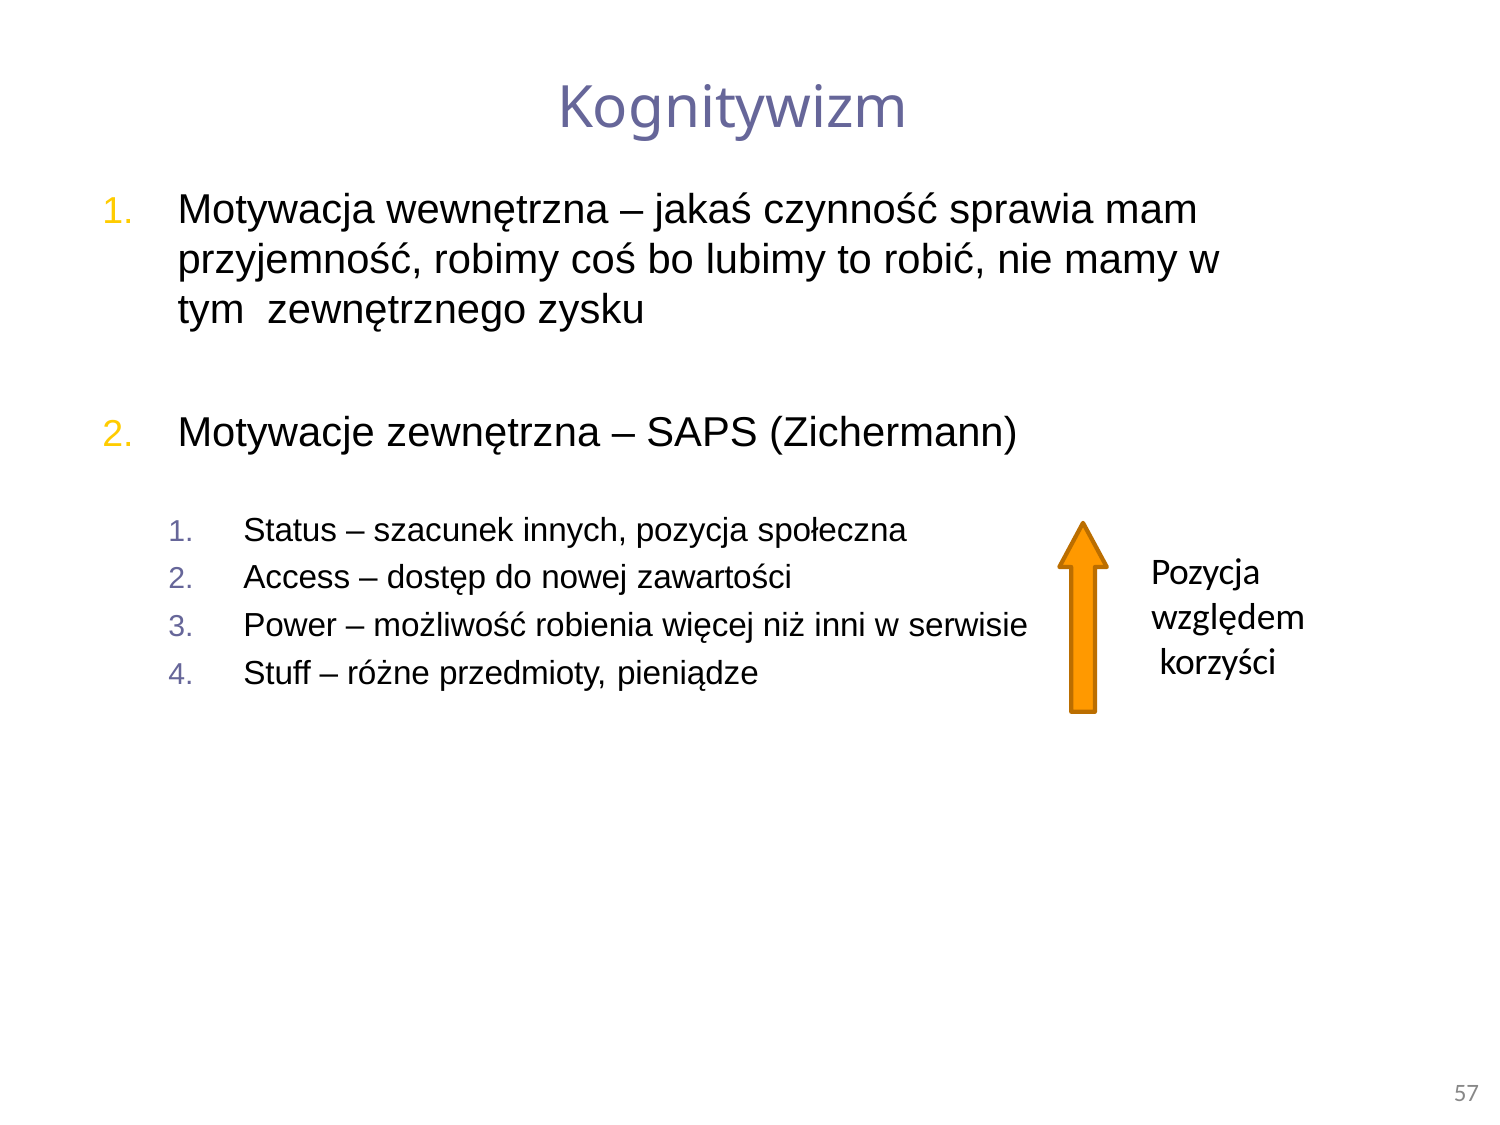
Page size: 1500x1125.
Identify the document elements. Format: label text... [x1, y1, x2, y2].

text_box Motywacja wewnętrzna – jakaś czynność sprawia mam przyjemność, robimy coś bo lubimy to robić, nie mamy w tym zewnętrznego zysku Motywacje zewnętrzna – SAPS (Zichermann) [100, 179, 1299, 455]
text_box Pozycja względem korzyści [1148, 544, 1308, 682]
text_box Status – szacunek innych, pozycja społeczna Access – dostęp do nowej zawartości Power – możliwość robienia więcej niż inni w serwisie Stuff – różne przedmioty, pieniądze [166, 497, 1035, 692]
slide_number 57 [1447, 1081, 1486, 1125]
title Kognitywizm [555, 66, 970, 179]
text_box [1059, 522, 1107, 712]
